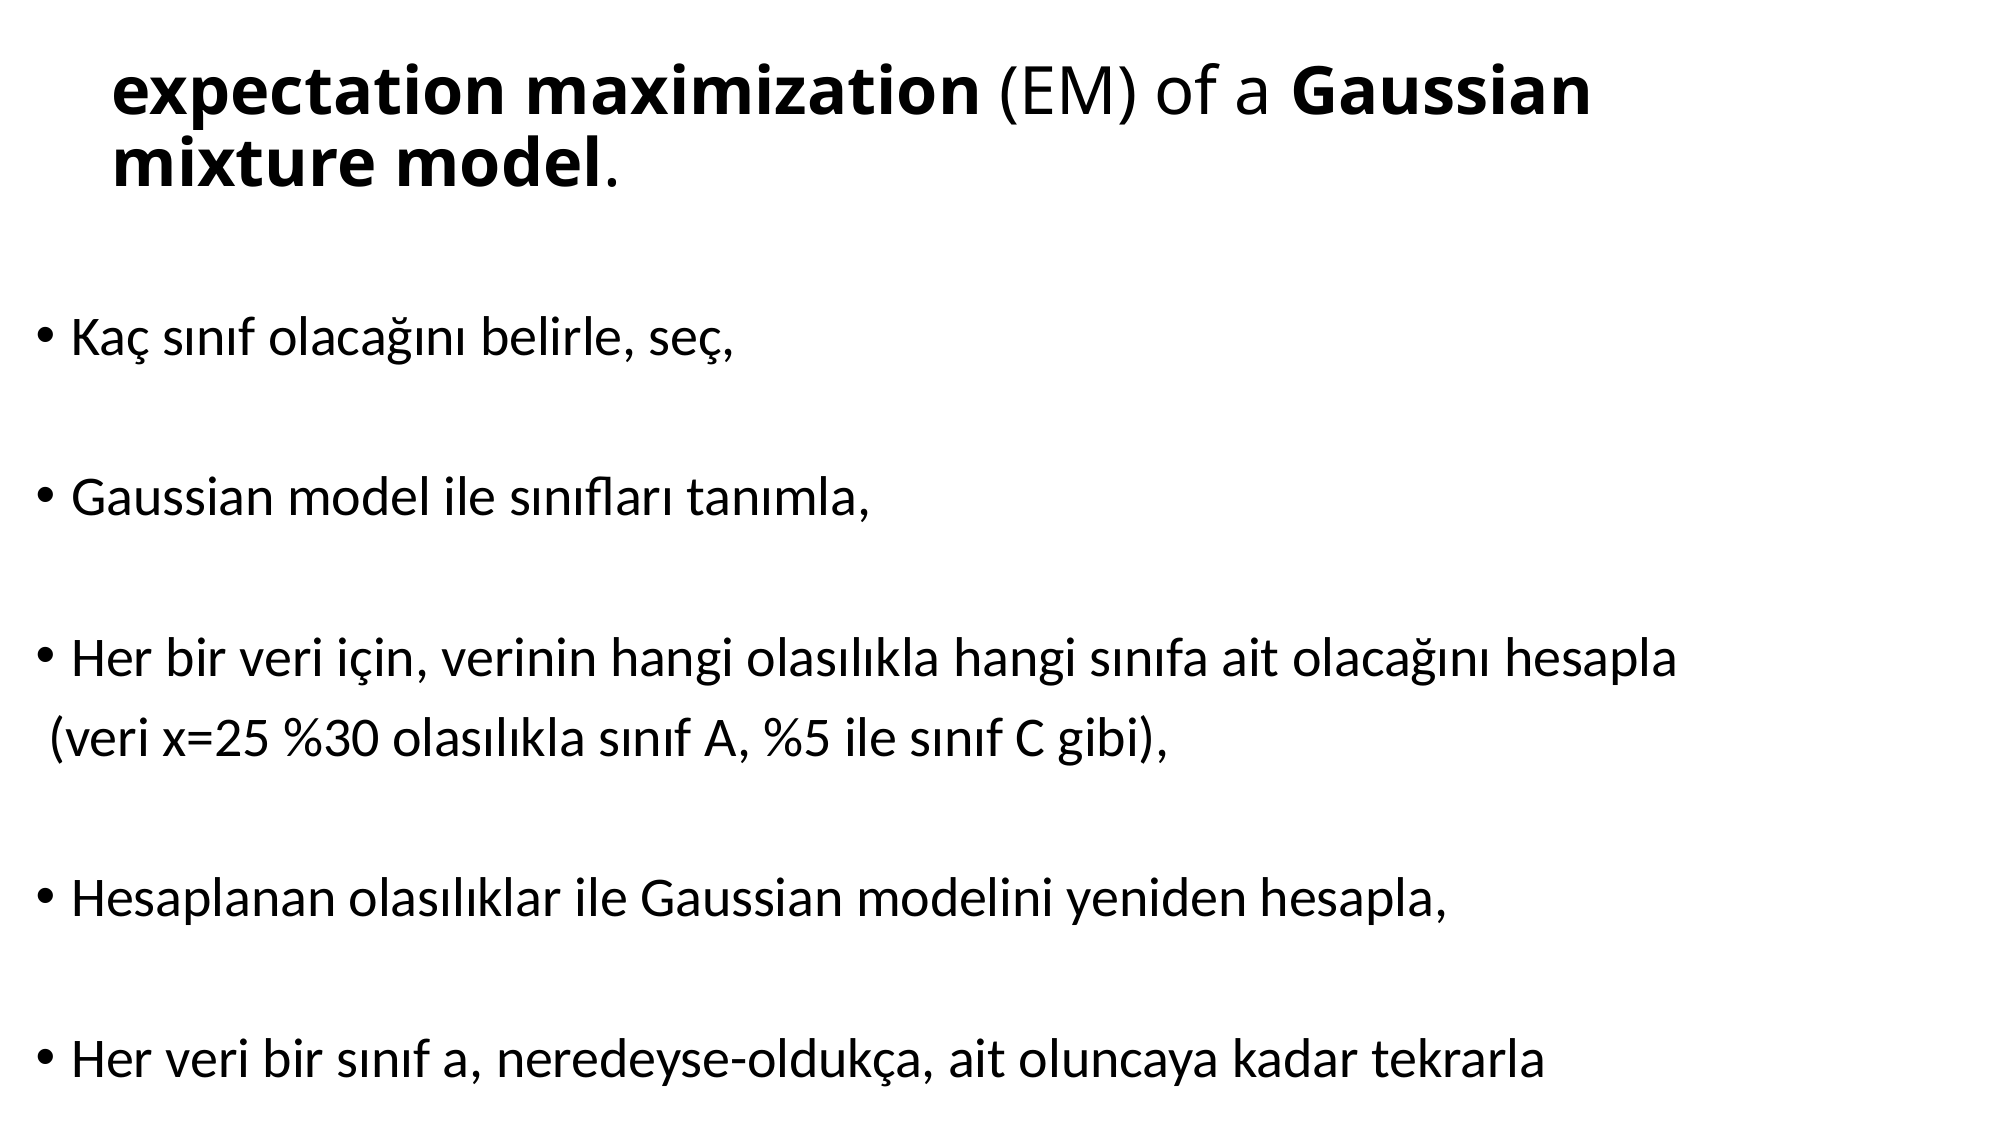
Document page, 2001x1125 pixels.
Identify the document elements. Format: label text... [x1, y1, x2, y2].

title expectation maximization (EM) of a Gaussian mixture model. [96, 47, 1867, 210]
list Kaç sınıf olacağını belirle, seç, Gaussian model ile sınıfları tanımla, Her bir veri için, verinin hangi olasılıkla hangi sınıfa ait olacağını hesapla (veri x=25 %30 olasılıkla sınıf A, %5 ile sınıf C gibi), Hesaplanan olasılıklar ile Gaussian modelini yeniden hesapla, Her veri bir sınıf a, neredeyse-oldukça, ait oluncaya kadar tekrarla [20, 299, 2000, 1104]
